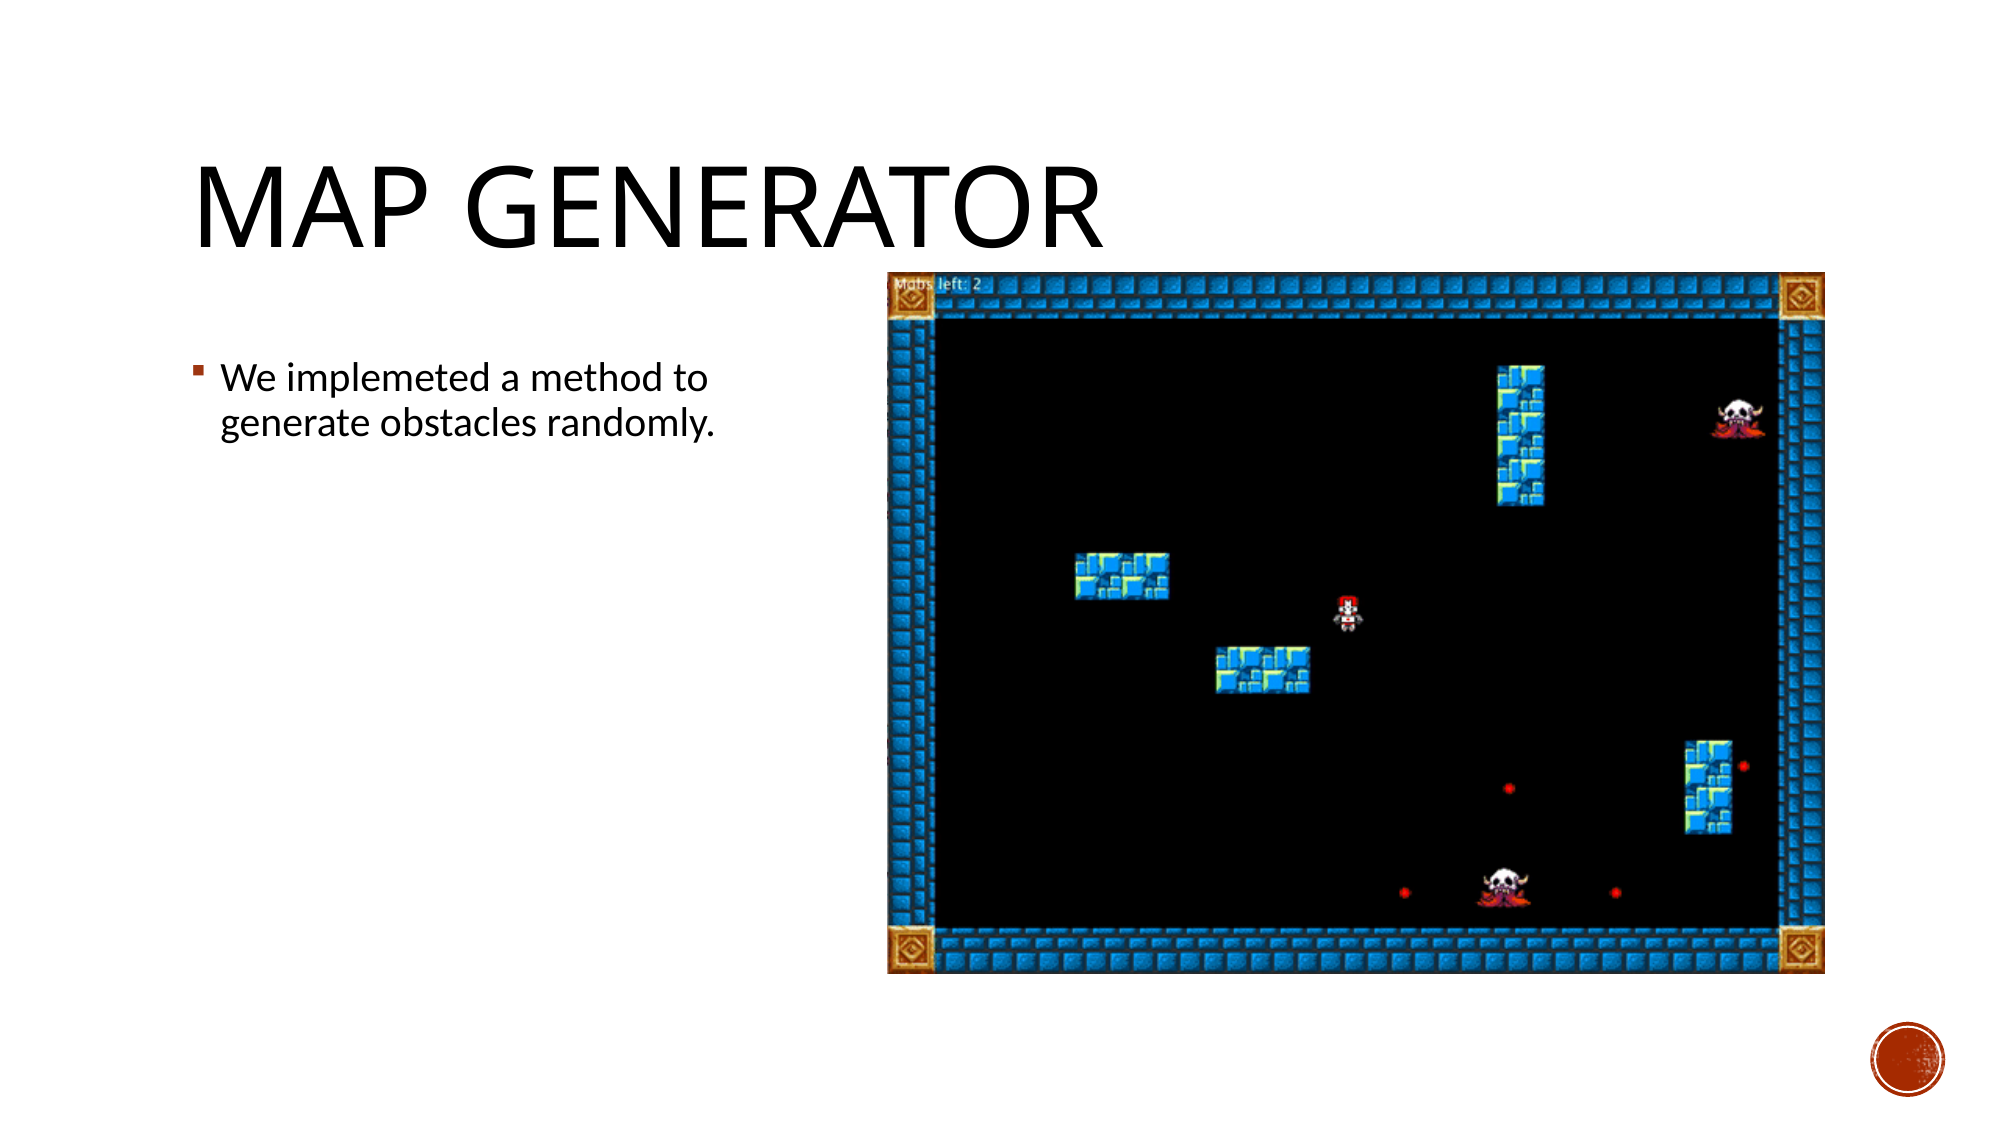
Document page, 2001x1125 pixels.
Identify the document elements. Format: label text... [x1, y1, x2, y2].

picture [887, 272, 1825, 974]
title Map Generator [175, 79, 1826, 344]
list We implemeted a method to generate obstacles randomly. [175, 348, 842, 1013]
